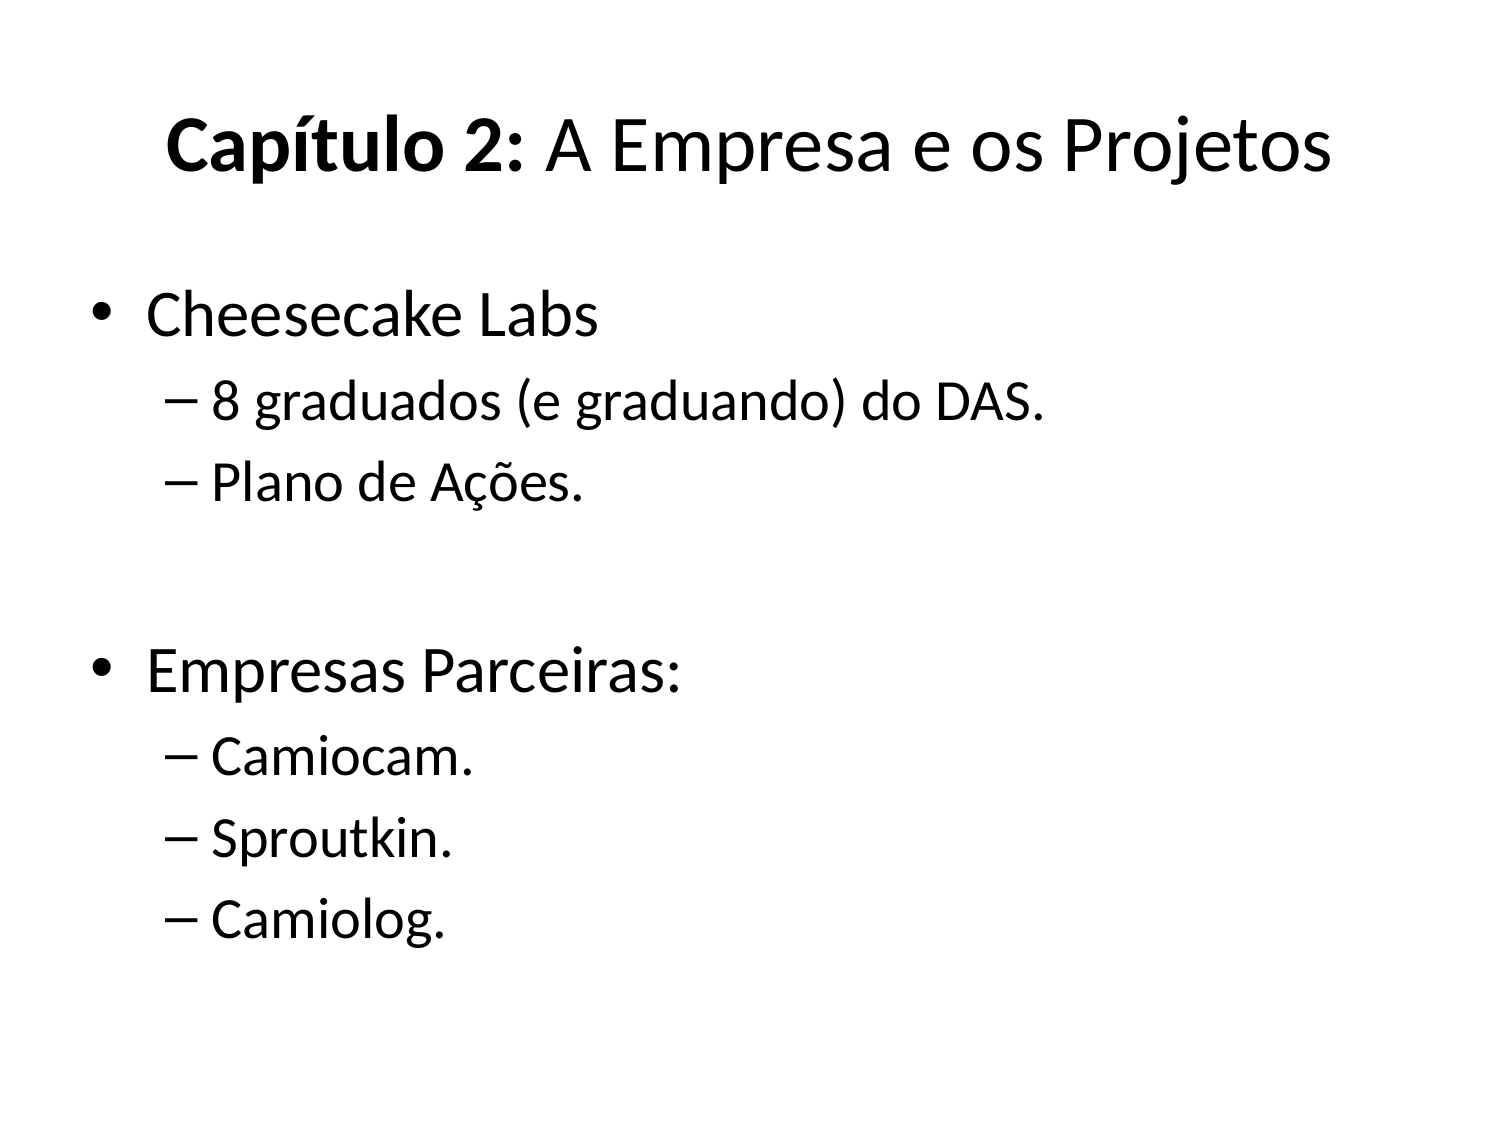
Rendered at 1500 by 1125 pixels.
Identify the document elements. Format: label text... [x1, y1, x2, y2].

list Cheesecake Labs 8 graduados (e graduando) do DAS. Plano de Ações. Empresas Parceiras: Camiocam. Sproutkin. Camiolog. [75, 262, 1425, 1005]
title Capítulo 2: A Empresa e os Projetos [75, 45, 1425, 233]
